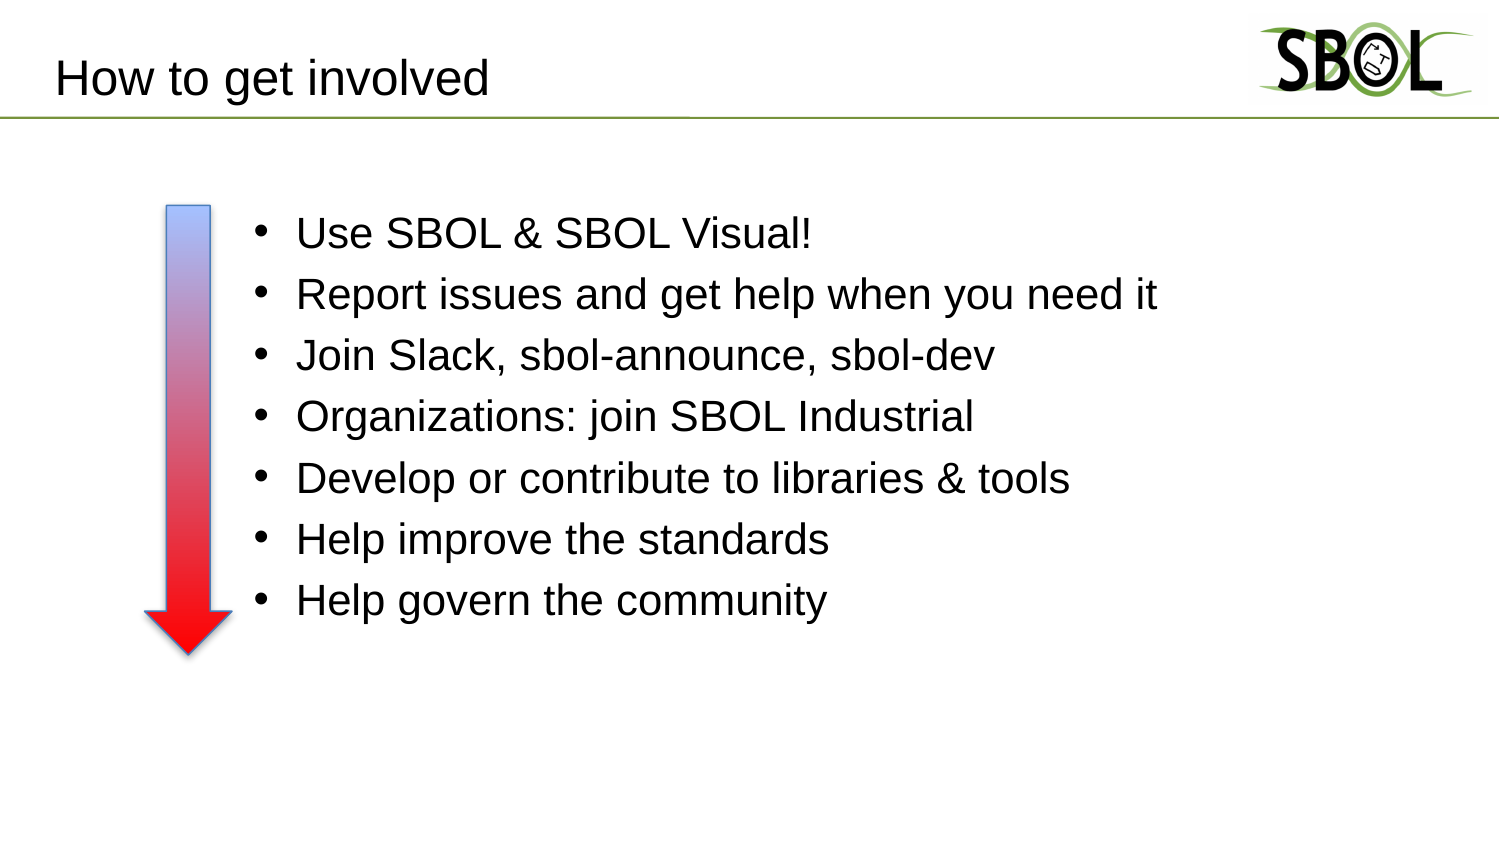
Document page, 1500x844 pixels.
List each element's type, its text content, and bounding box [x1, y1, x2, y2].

title How to get involved [39, 33, 1390, 118]
picture [1248, 13, 1488, 105]
text_box [143, 204, 233, 656]
list Use SBOL & SBOL Visual! Report issues and get help when you need it Join Slack, sbol-announce, sbol-dev Organizations: join SBOL Industrial Develop or contribute to libraries & tools Help improve the standards Help govern the community [238, 196, 1198, 754]
